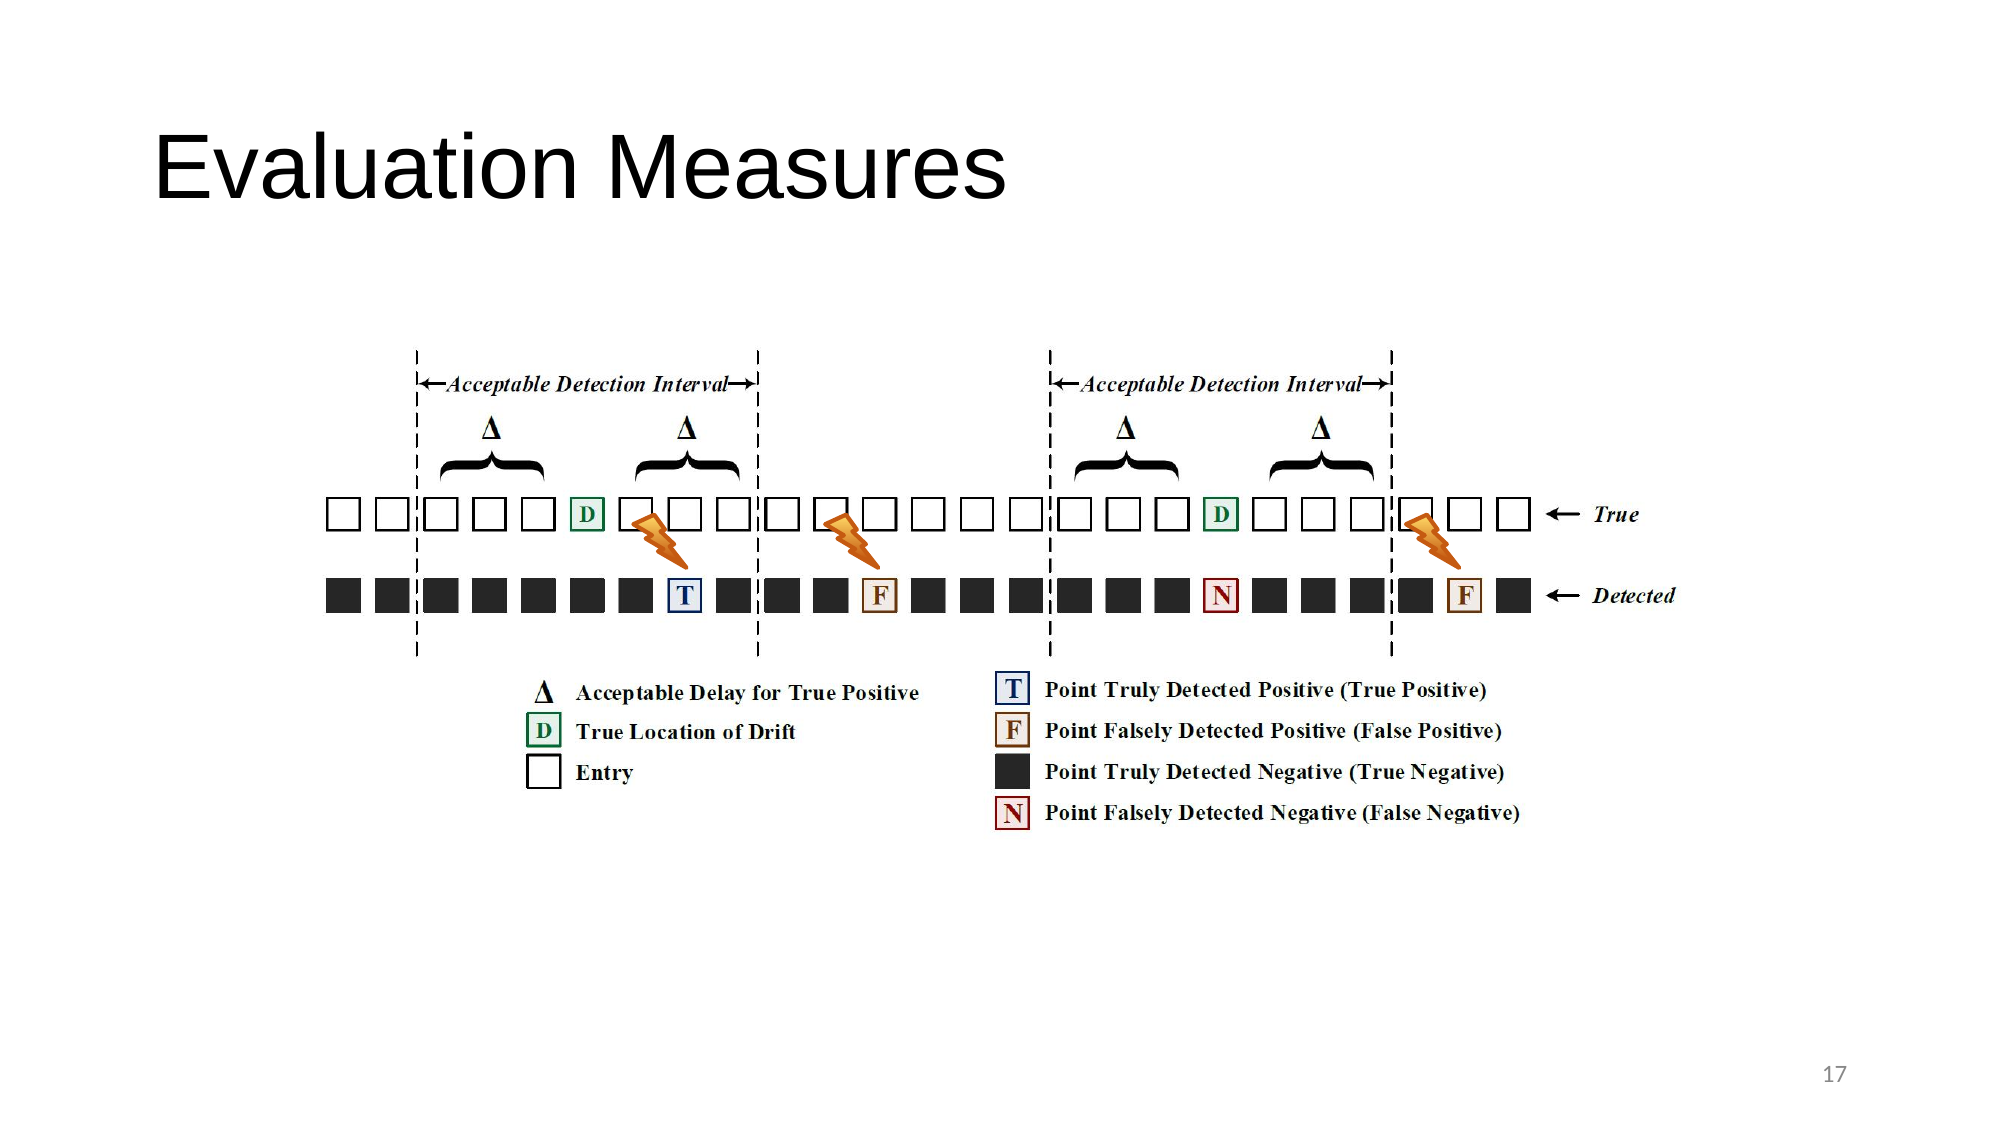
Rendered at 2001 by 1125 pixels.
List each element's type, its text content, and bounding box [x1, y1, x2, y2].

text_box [298, 321, 1702, 848]
title Evaluation Measures [137, 59, 1863, 278]
slide_number 17 [1412, 1042, 1863, 1103]
